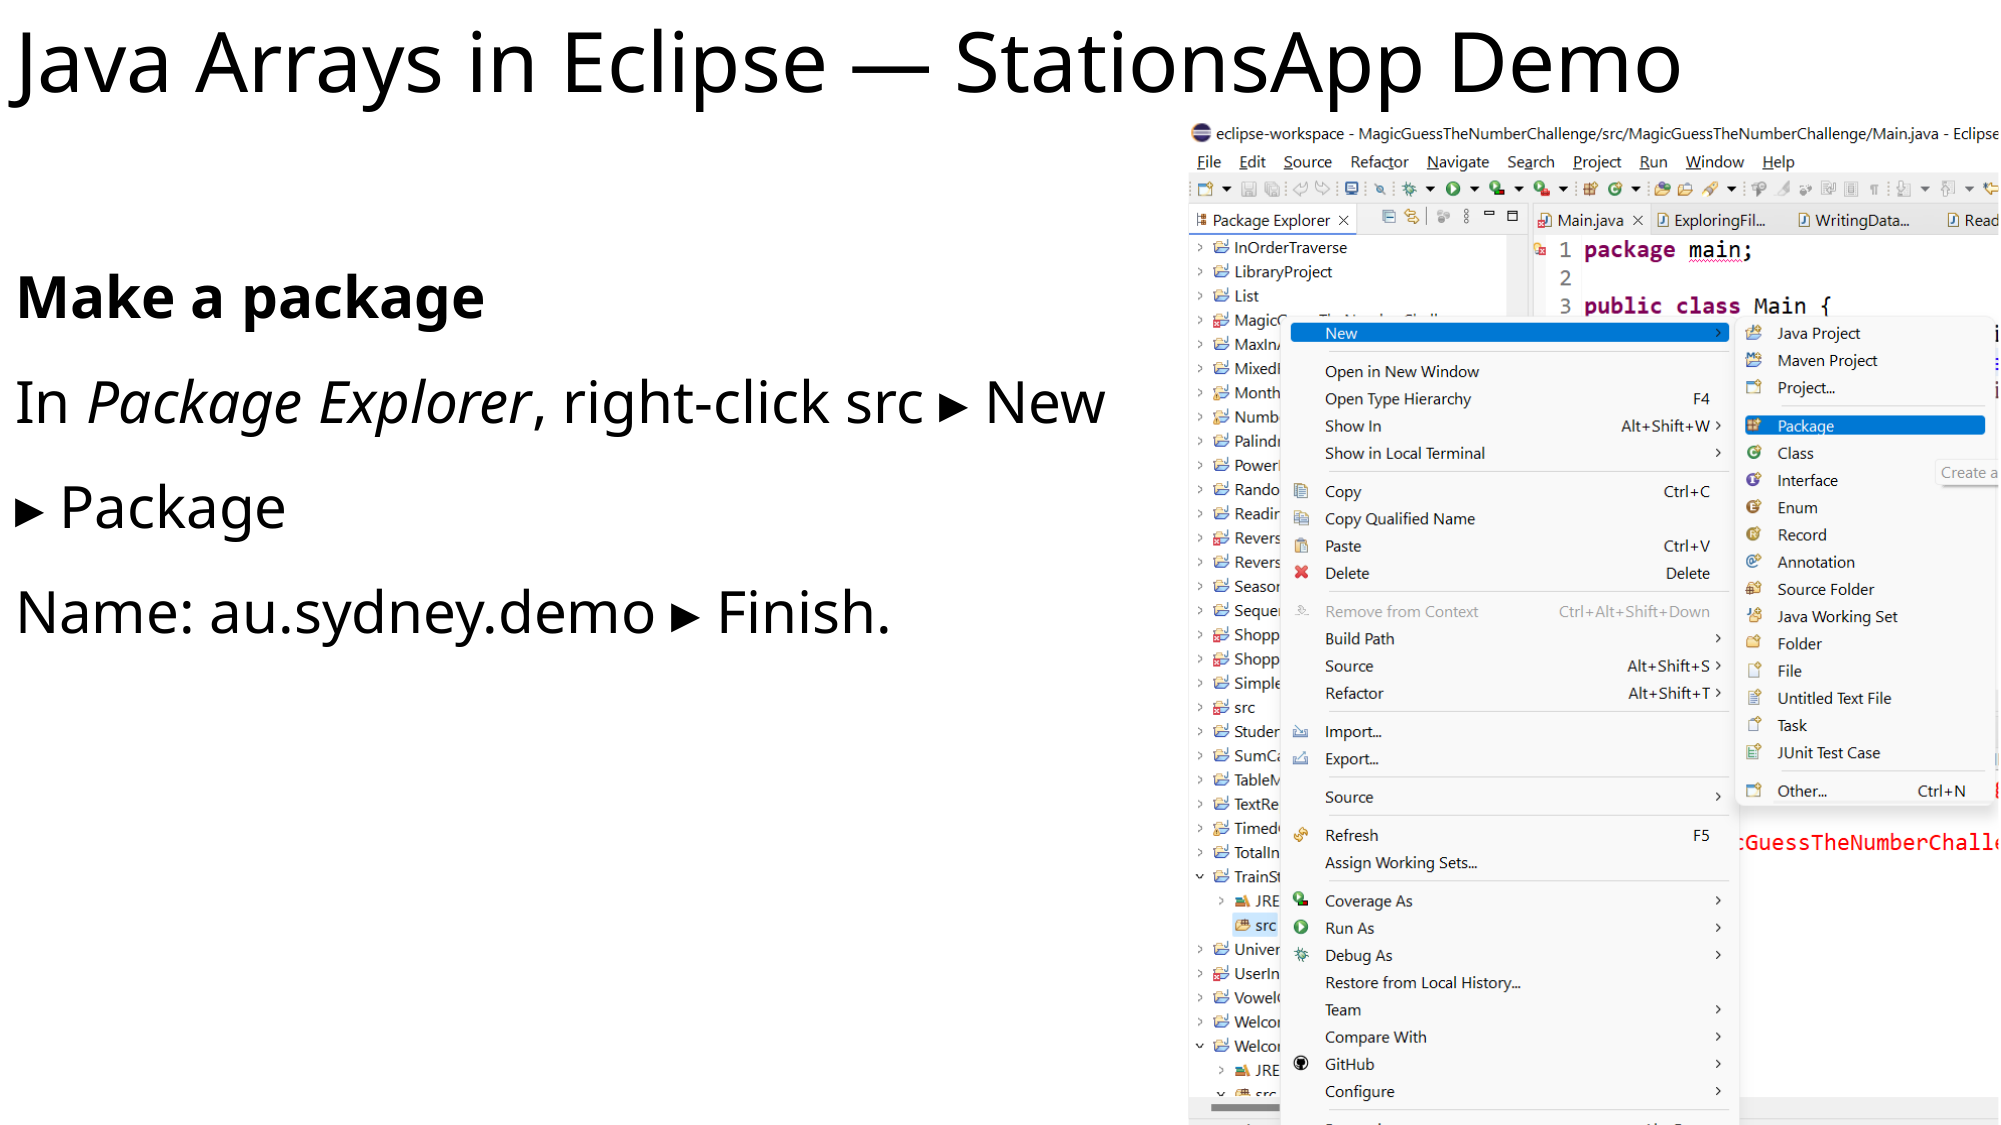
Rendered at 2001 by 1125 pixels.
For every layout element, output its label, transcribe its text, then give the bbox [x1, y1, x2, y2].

picture [1188, 117, 1999, 1125]
title Java Arrays in Eclipse — StationsApp Demo [0, 0, 2000, 119]
text_box Make a package In Package Explorer, right-click src ▸ New ▸ Package Name: au.sydney.demo ▸ Finish. [0, 217, 1162, 653]
